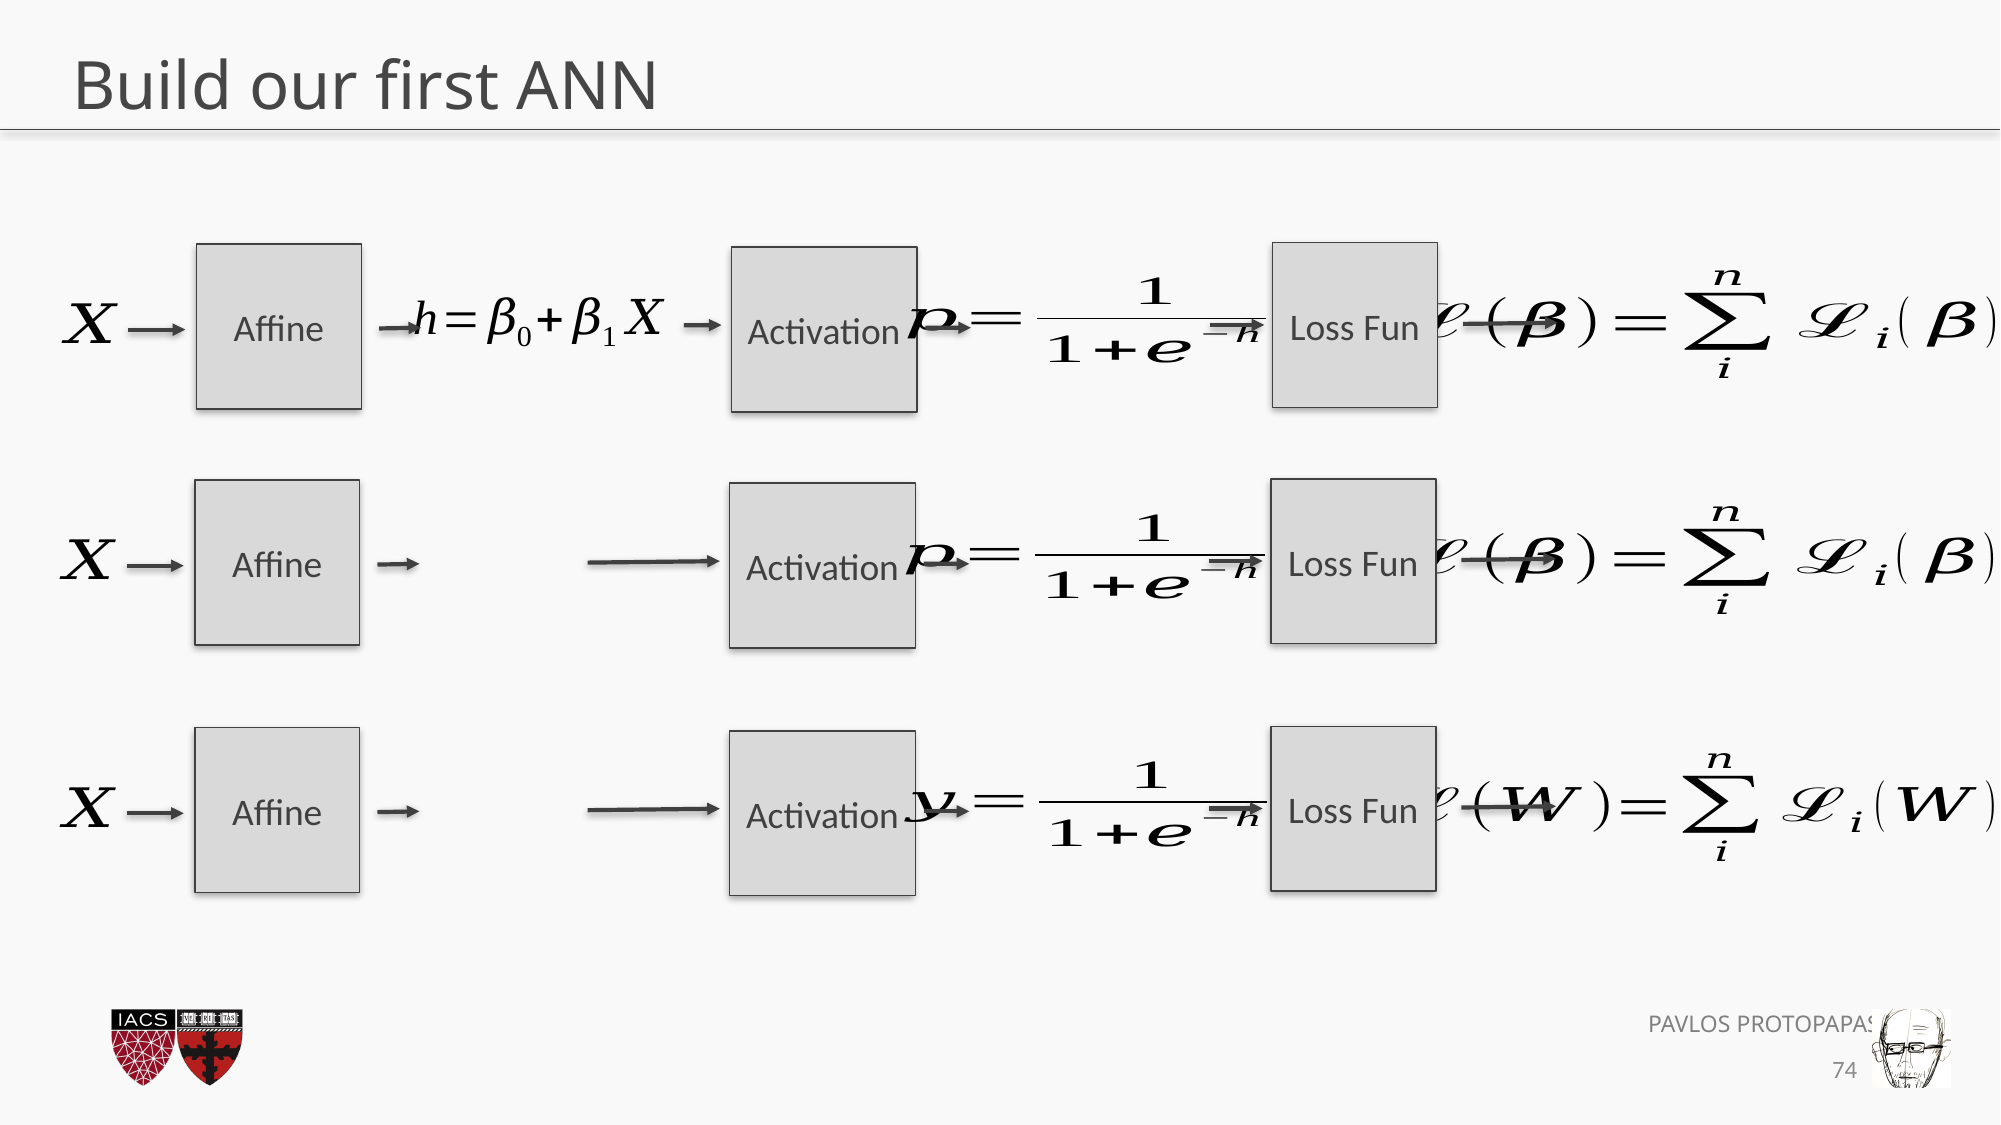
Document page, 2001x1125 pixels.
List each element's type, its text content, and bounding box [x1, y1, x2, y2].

title Build our first ANN [57, 35, 1943, 162]
slide_number 74 [1405, 1038, 1873, 1099]
picture [109, 1009, 243, 1086]
picture [1872, 1009, 1951, 1088]
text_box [57, 242, 2000, 413]
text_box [55, 726, 2000, 897]
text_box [55, 478, 2000, 649]
